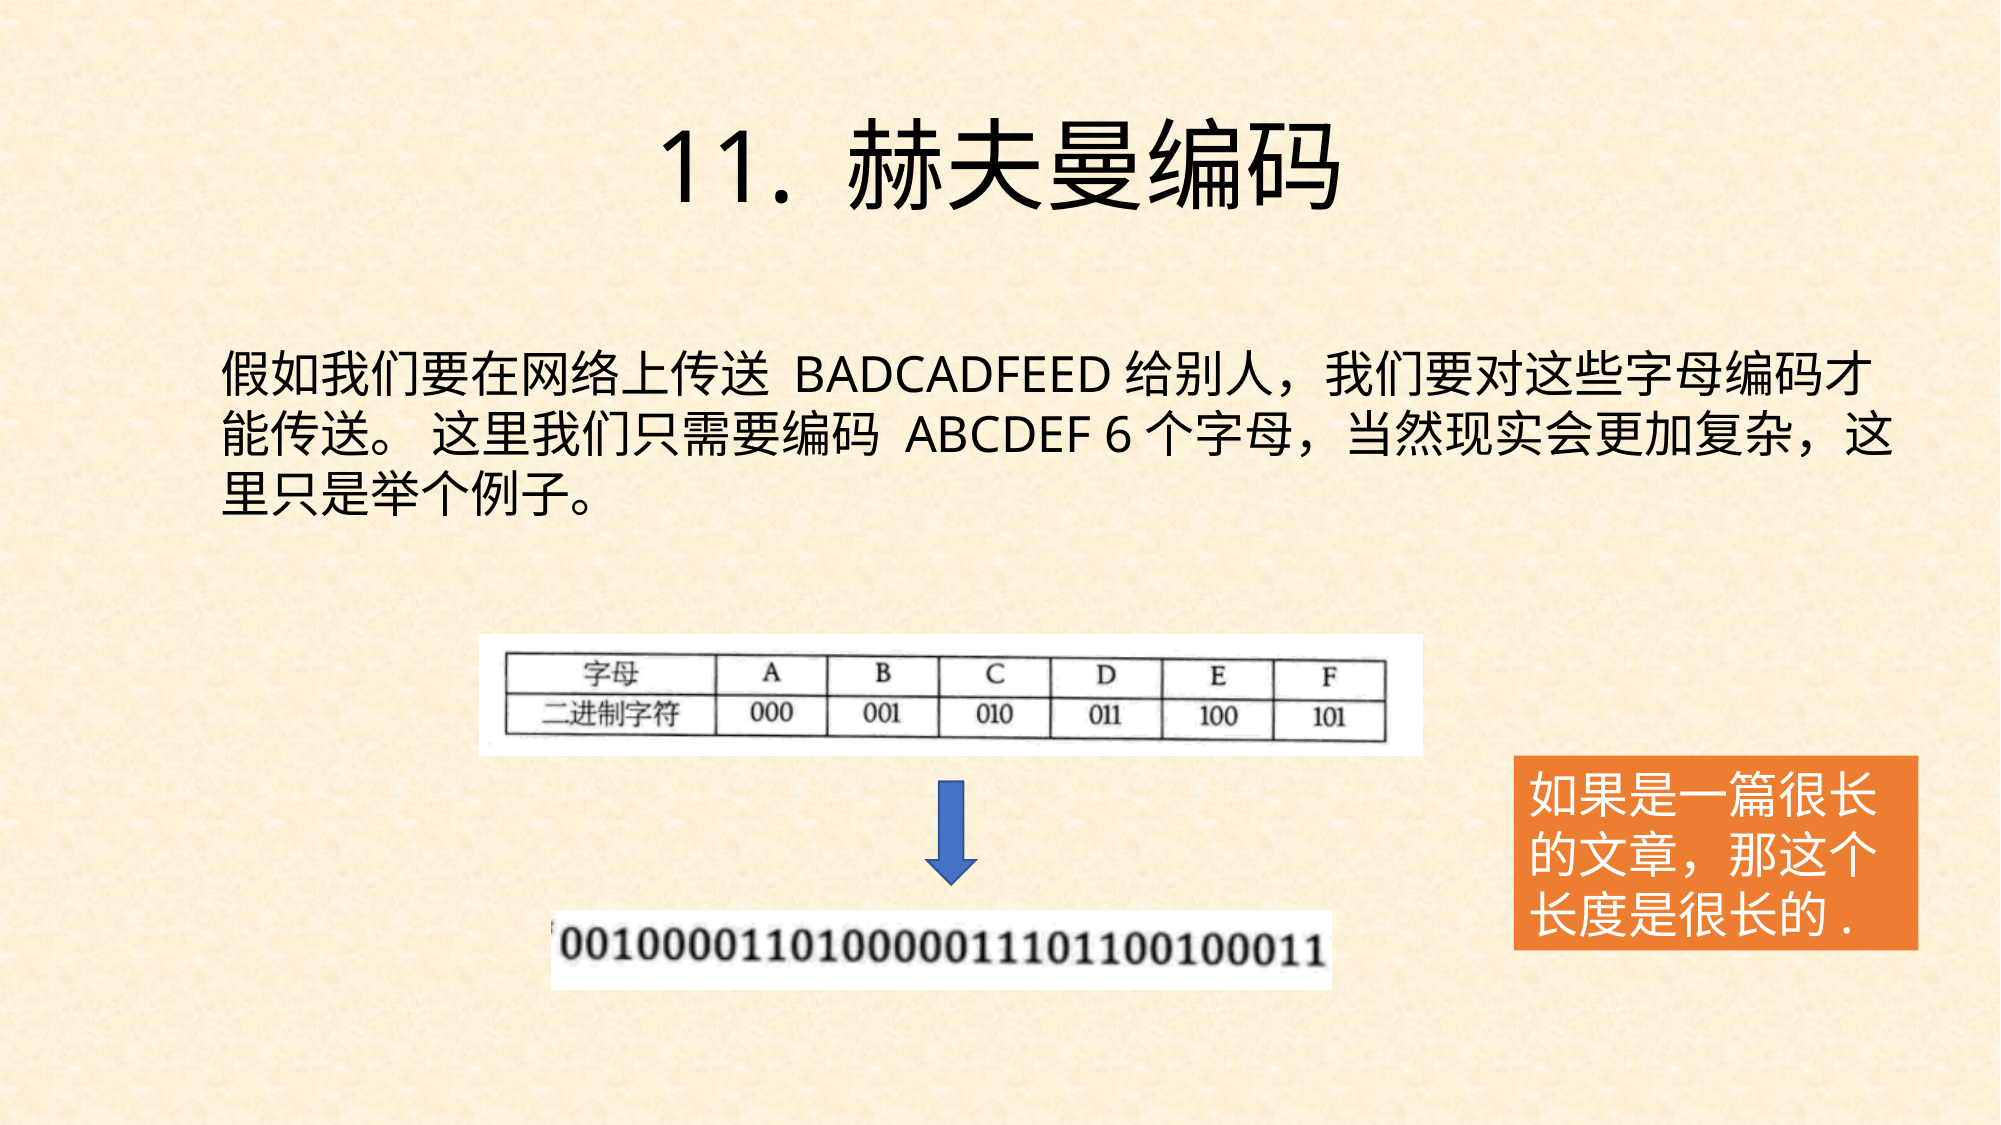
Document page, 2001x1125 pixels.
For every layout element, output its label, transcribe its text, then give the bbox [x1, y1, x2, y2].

text_box 假如我们要在网络上传送 BADCADFEED给别人，我们要对这些字母编码才能传送。 这里我们只需要编码 ABCDEF 6个字母，当然现实会更加复杂，这里只是举个例子。 [205, 334, 1919, 530]
text_box [924, 780, 979, 887]
text_box 如果是一篇很长的文章，那这个长度是很长的. [1513, 755, 1919, 951]
text_box 11. 赫夫曼编码 [241, 95, 1759, 231]
picture [0, 0, 2001, 1125]
